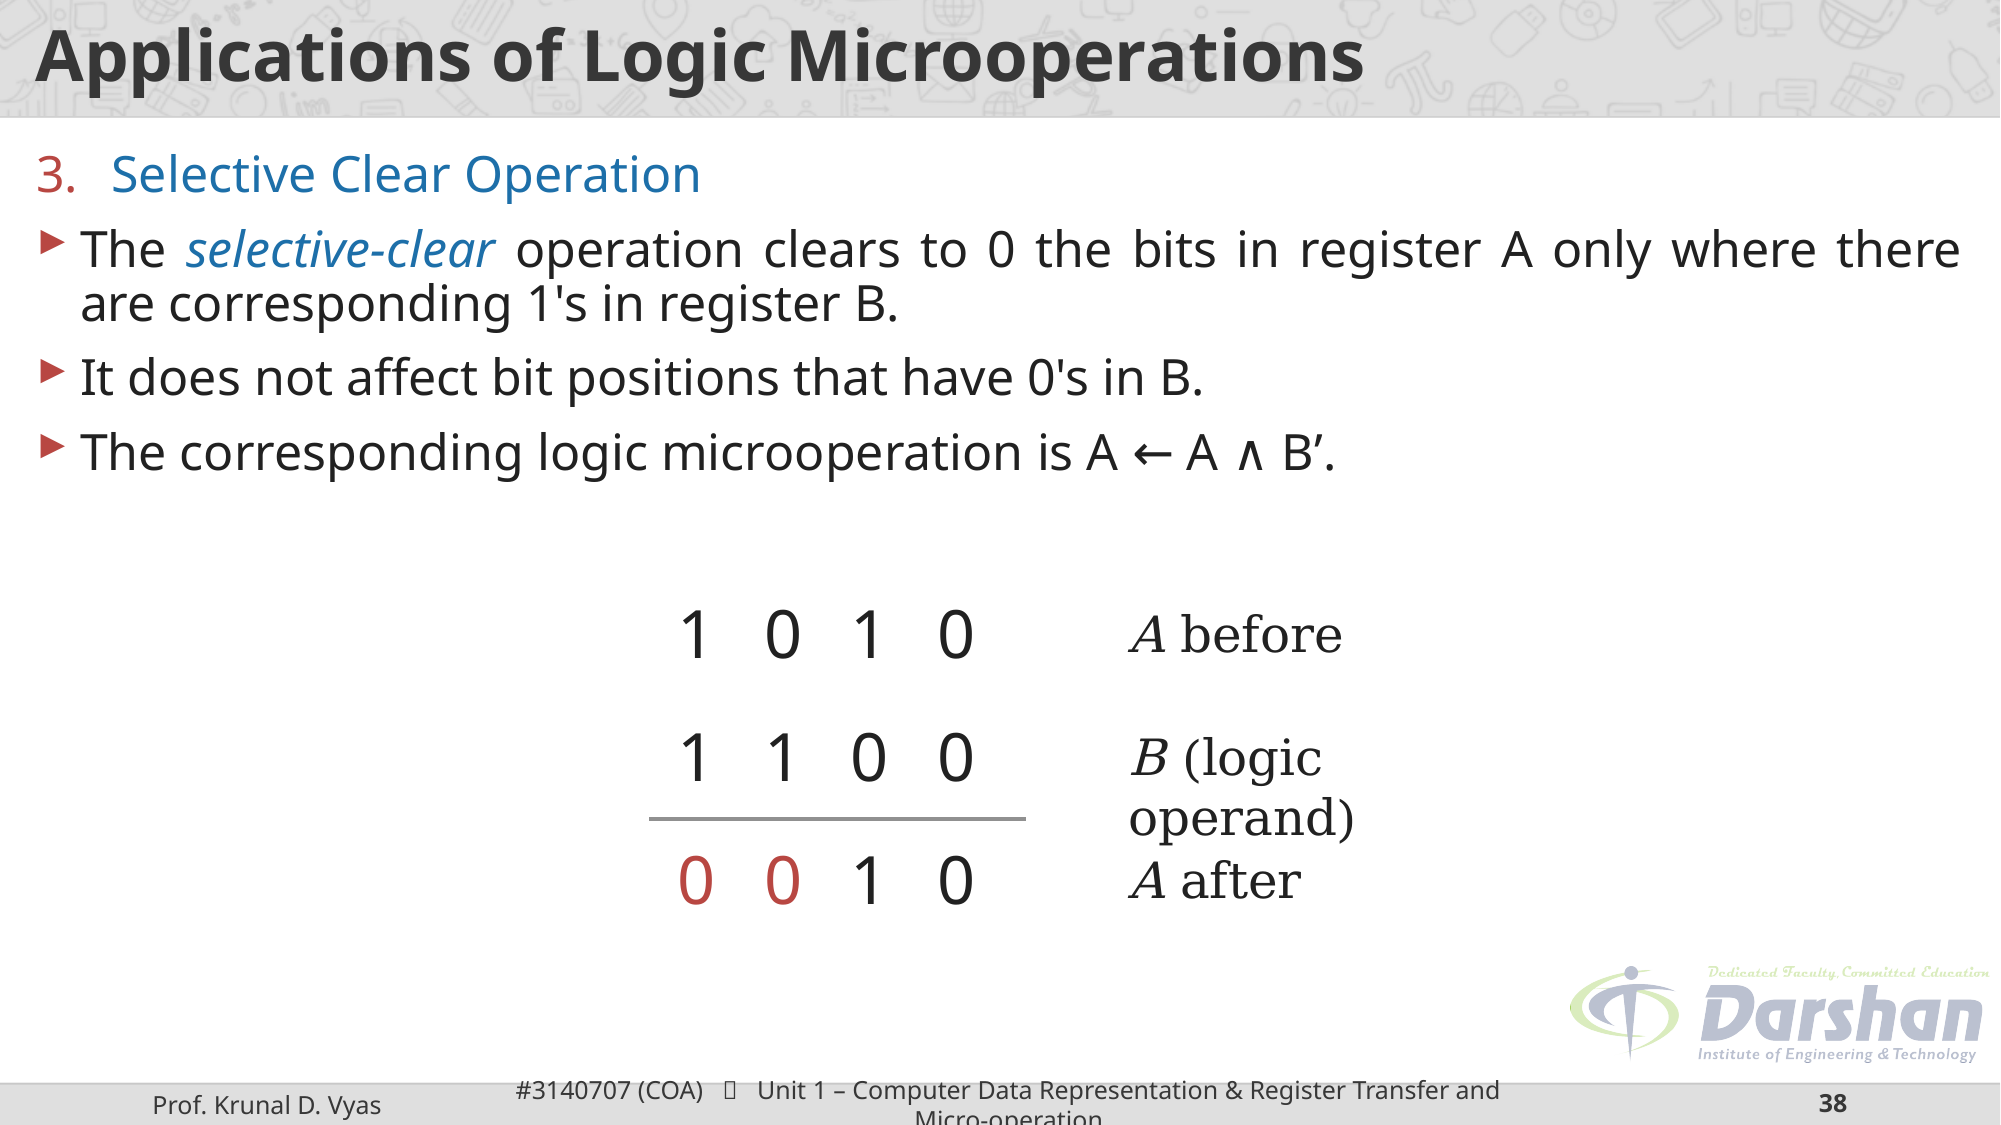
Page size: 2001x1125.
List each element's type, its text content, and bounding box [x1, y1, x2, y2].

list Selective Clear Operation The selective-clear operation clears to 0 the bits in register A only where there are corresponding 1's in register B. It does not affect bit positions that have 0's in B. The corresponding logic microoperation is A ← A ∧ B’. [21, 141, 1979, 519]
text_box B (logic operand) [1113, 717, 1551, 853]
text_box A after [1113, 841, 1464, 916]
text_box 0 [663, 830, 731, 926]
text_box 1 [663, 584, 731, 680]
title Applications of Logic Microoperations [0, 0, 2000, 117]
text_box 0 [749, 584, 818, 680]
text_box 0 [835, 707, 904, 803]
text_box 0 [922, 707, 991, 803]
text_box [1570, 966, 1990, 1063]
text_box 0 [922, 830, 991, 926]
text_box 1 [749, 707, 818, 803]
text_box 1 [835, 584, 904, 680]
text_box 1 [835, 830, 904, 926]
text_box A before [1113, 594, 1464, 670]
text_box 1 [663, 707, 731, 803]
text_box 0 [749, 830, 818, 926]
text_box 0 [922, 584, 991, 680]
